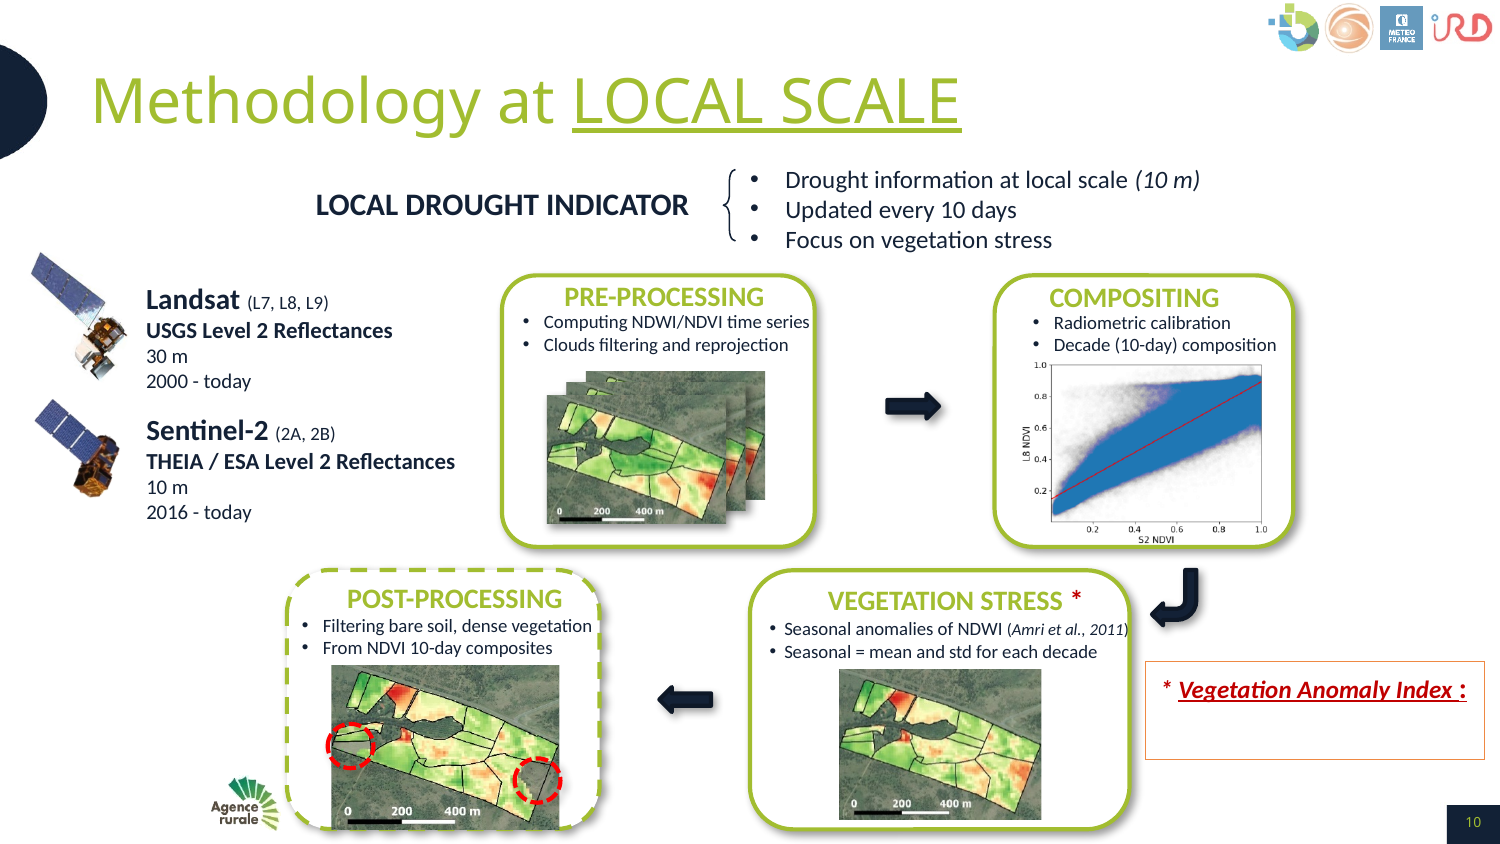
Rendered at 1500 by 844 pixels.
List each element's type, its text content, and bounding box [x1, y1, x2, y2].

text_box [657, 685, 714, 714]
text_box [20, 403, 474, 533]
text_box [17, 267, 411, 403]
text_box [994, 271, 1294, 547]
slide_number 10 [1446, 802, 1500, 844]
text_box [1265, 0, 1495, 56]
text_box [885, 391, 942, 421]
title Methodology at LOCAL SCALE [75, 46, 1425, 151]
picture [0, 0, 1500, 844]
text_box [501, 270, 828, 548]
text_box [300, 155, 1223, 263]
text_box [749, 569, 1485, 830]
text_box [283, 569, 611, 830]
